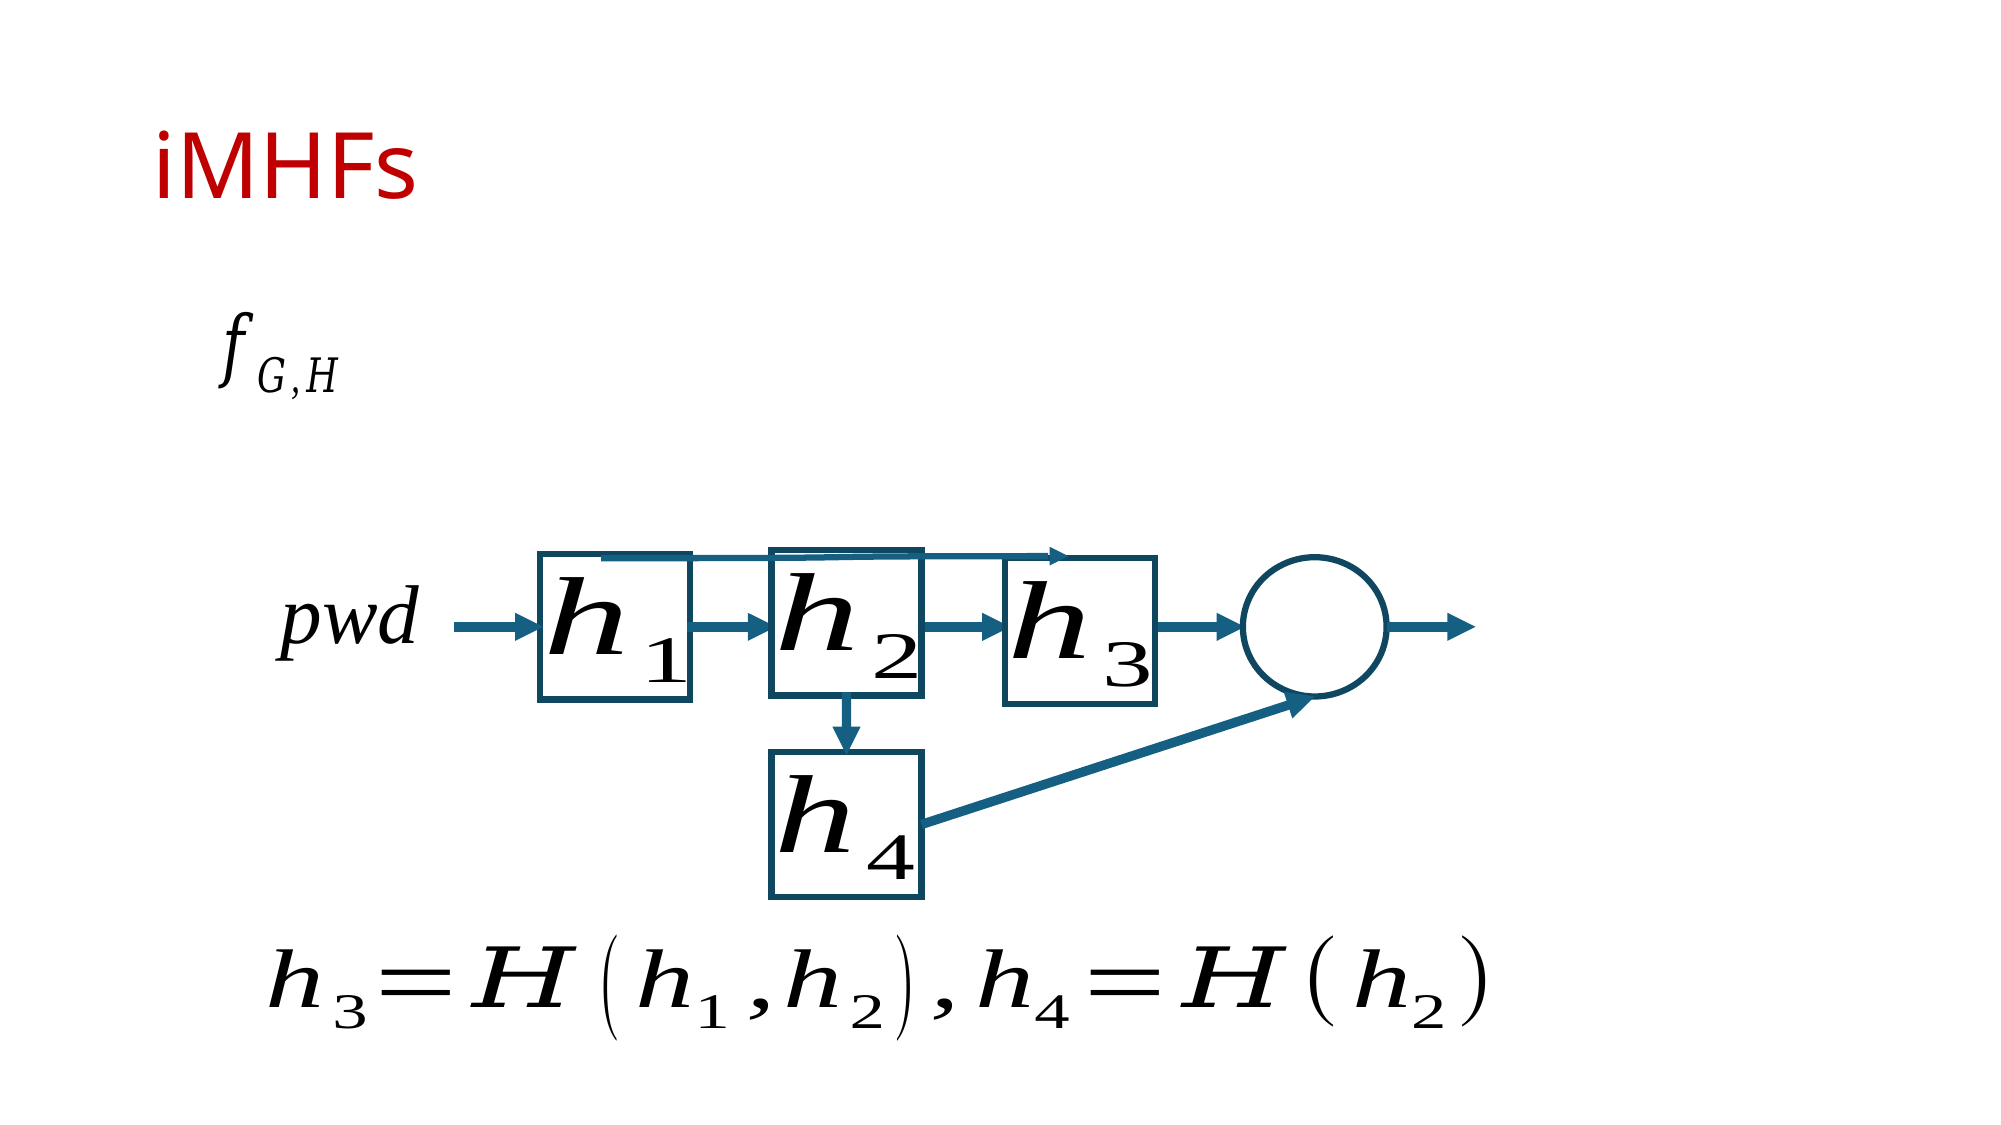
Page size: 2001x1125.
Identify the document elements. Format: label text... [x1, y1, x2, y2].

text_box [920, 695, 1316, 825]
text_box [833, 323, 837, 792]
text_box [1241, 555, 1389, 699]
text_box pwd [265, 552, 469, 668]
title iMHFs [137, 59, 1863, 278]
